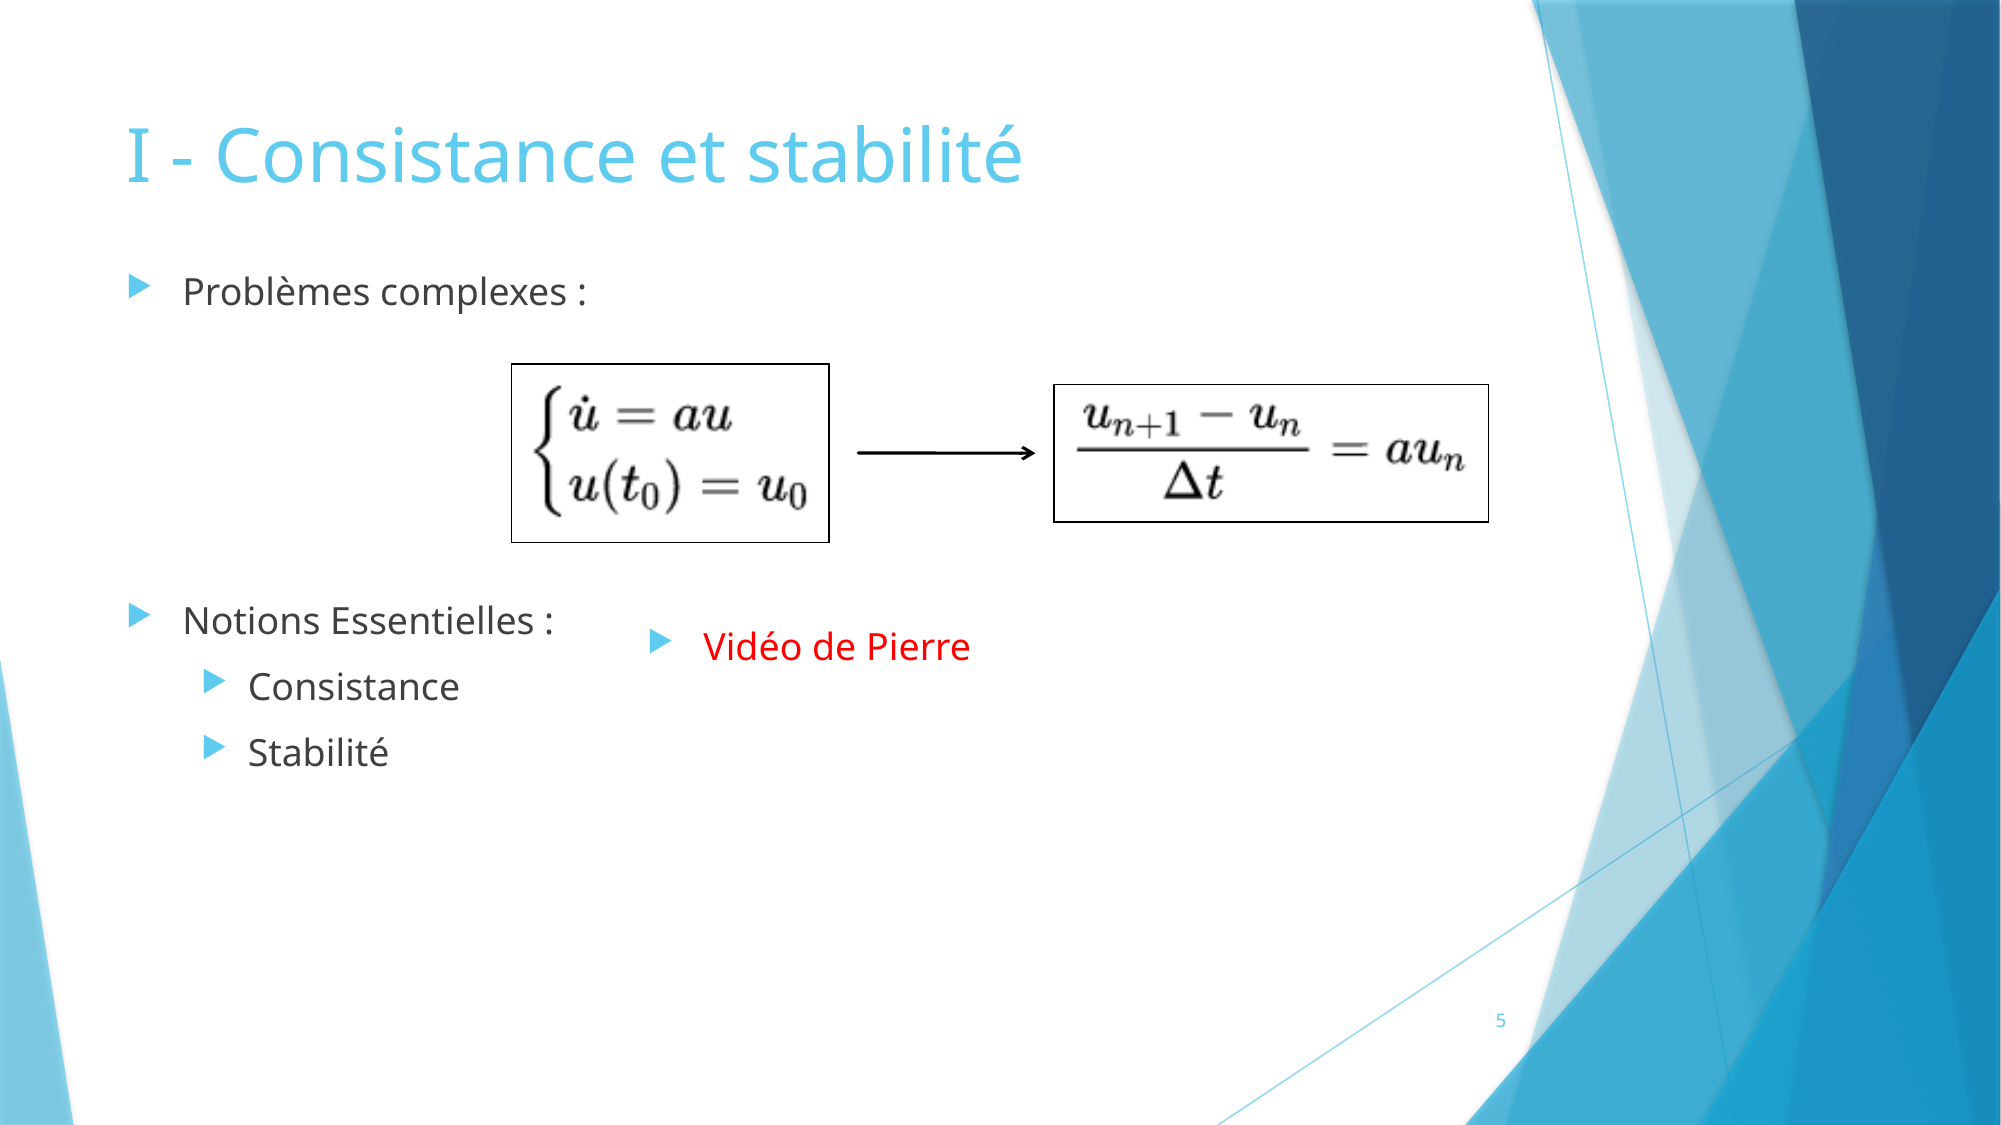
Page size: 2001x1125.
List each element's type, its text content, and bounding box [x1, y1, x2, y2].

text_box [511, 363, 1489, 543]
slide_number 5 [1409, 991, 1522, 1051]
list Problèmes complexes : Notions Essentielles : Consistance Stabilité [111, 260, 798, 897]
title I - Consistance et stabilité [111, 99, 1522, 317]
list Vidéo de Pierre [632, 615, 1897, 1042]
